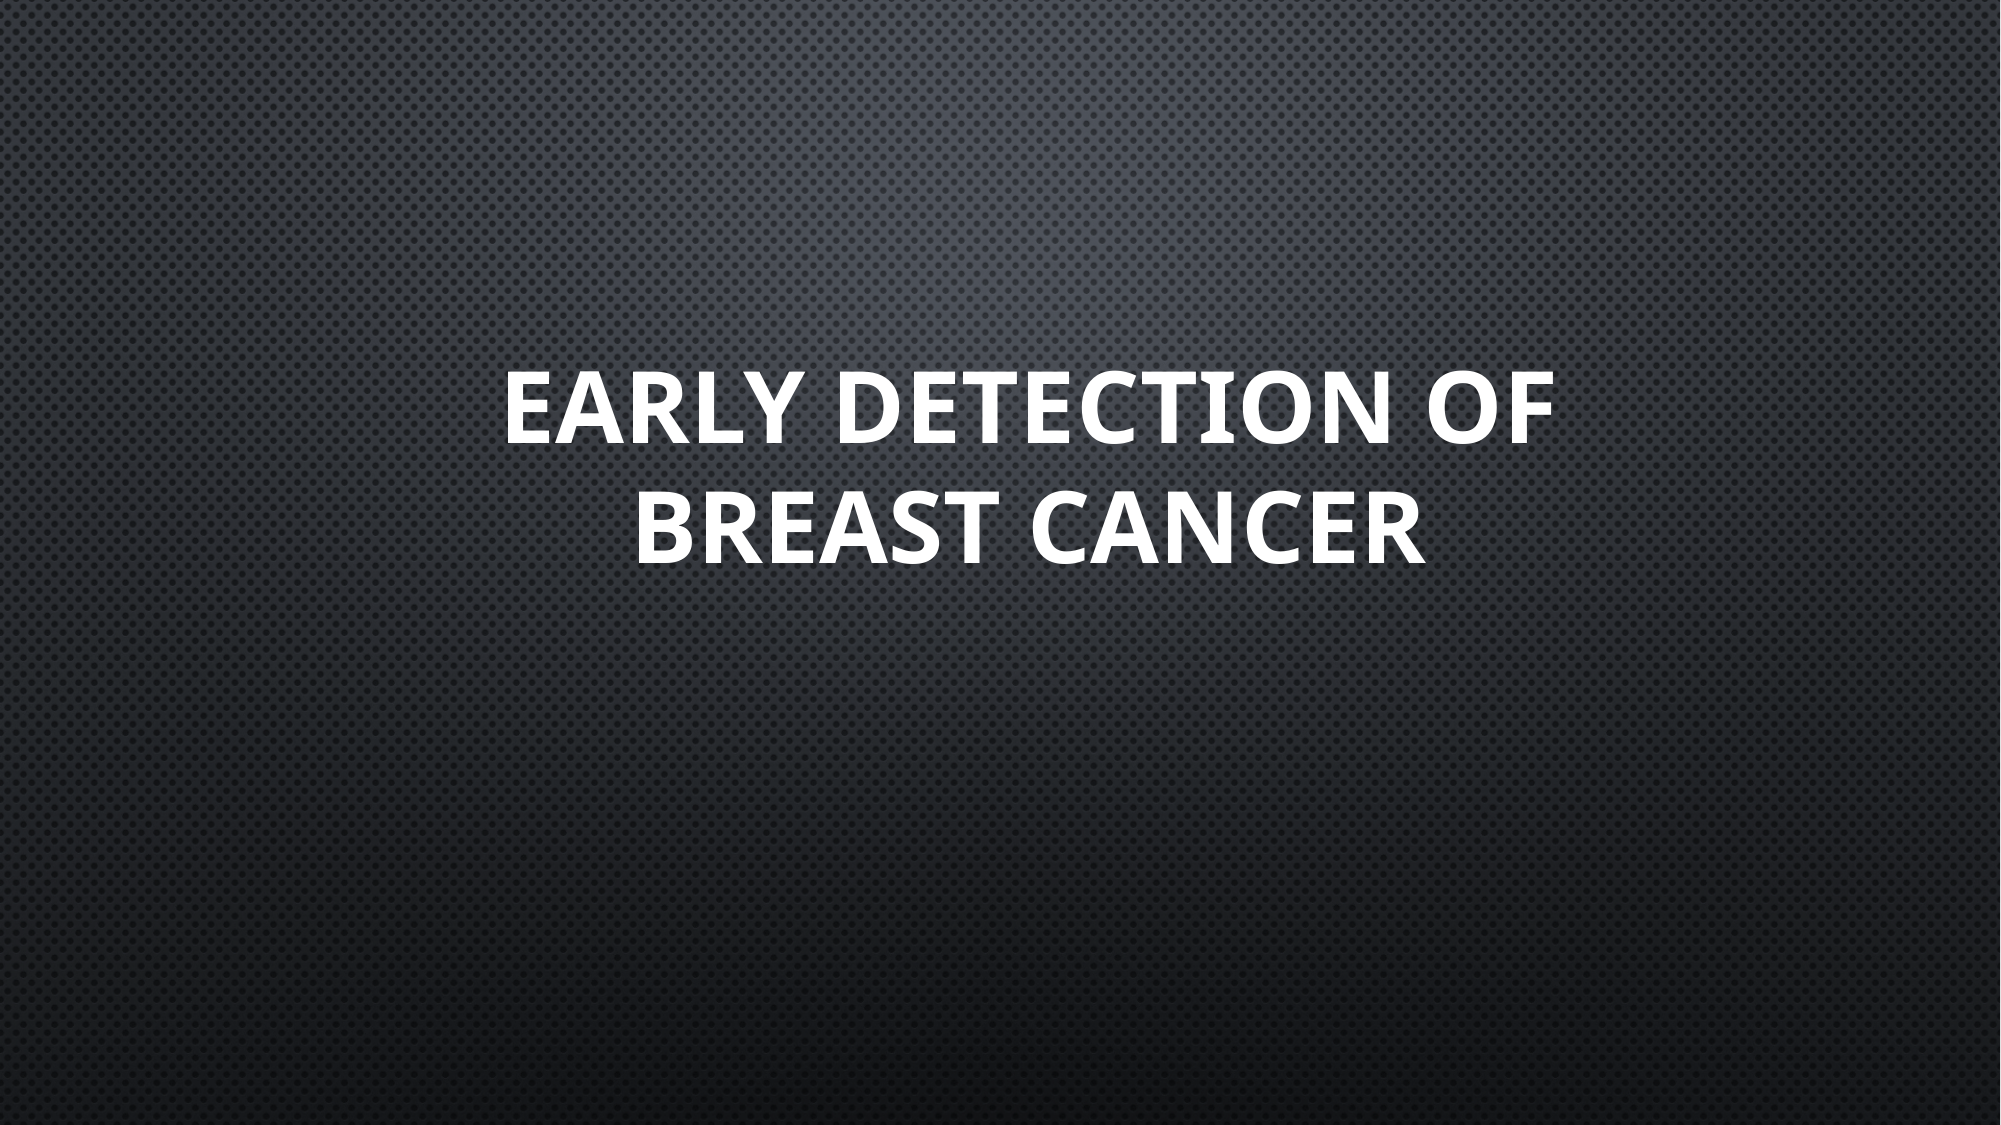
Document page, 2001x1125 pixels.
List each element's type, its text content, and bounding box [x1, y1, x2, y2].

title Early Detection of Breast Cancer [307, 213, 1750, 591]
